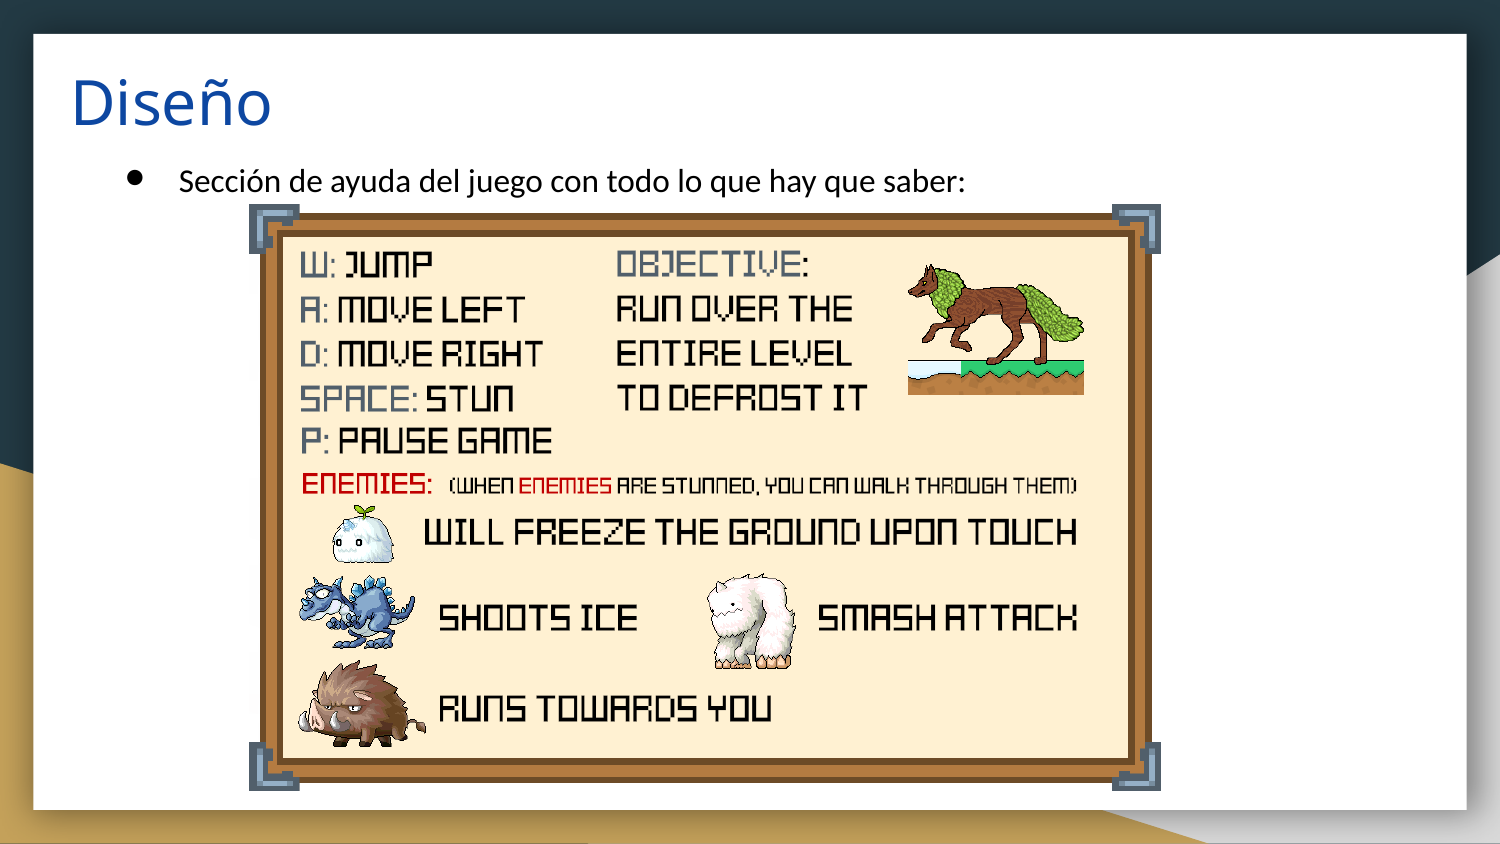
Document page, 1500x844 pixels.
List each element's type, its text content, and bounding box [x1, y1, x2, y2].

picture [248, 204, 1161, 791]
list Sección de ayuda del juego con todo lo que hay que saber: [88, 138, 1436, 742]
title Diseño [55, 47, 1287, 205]
